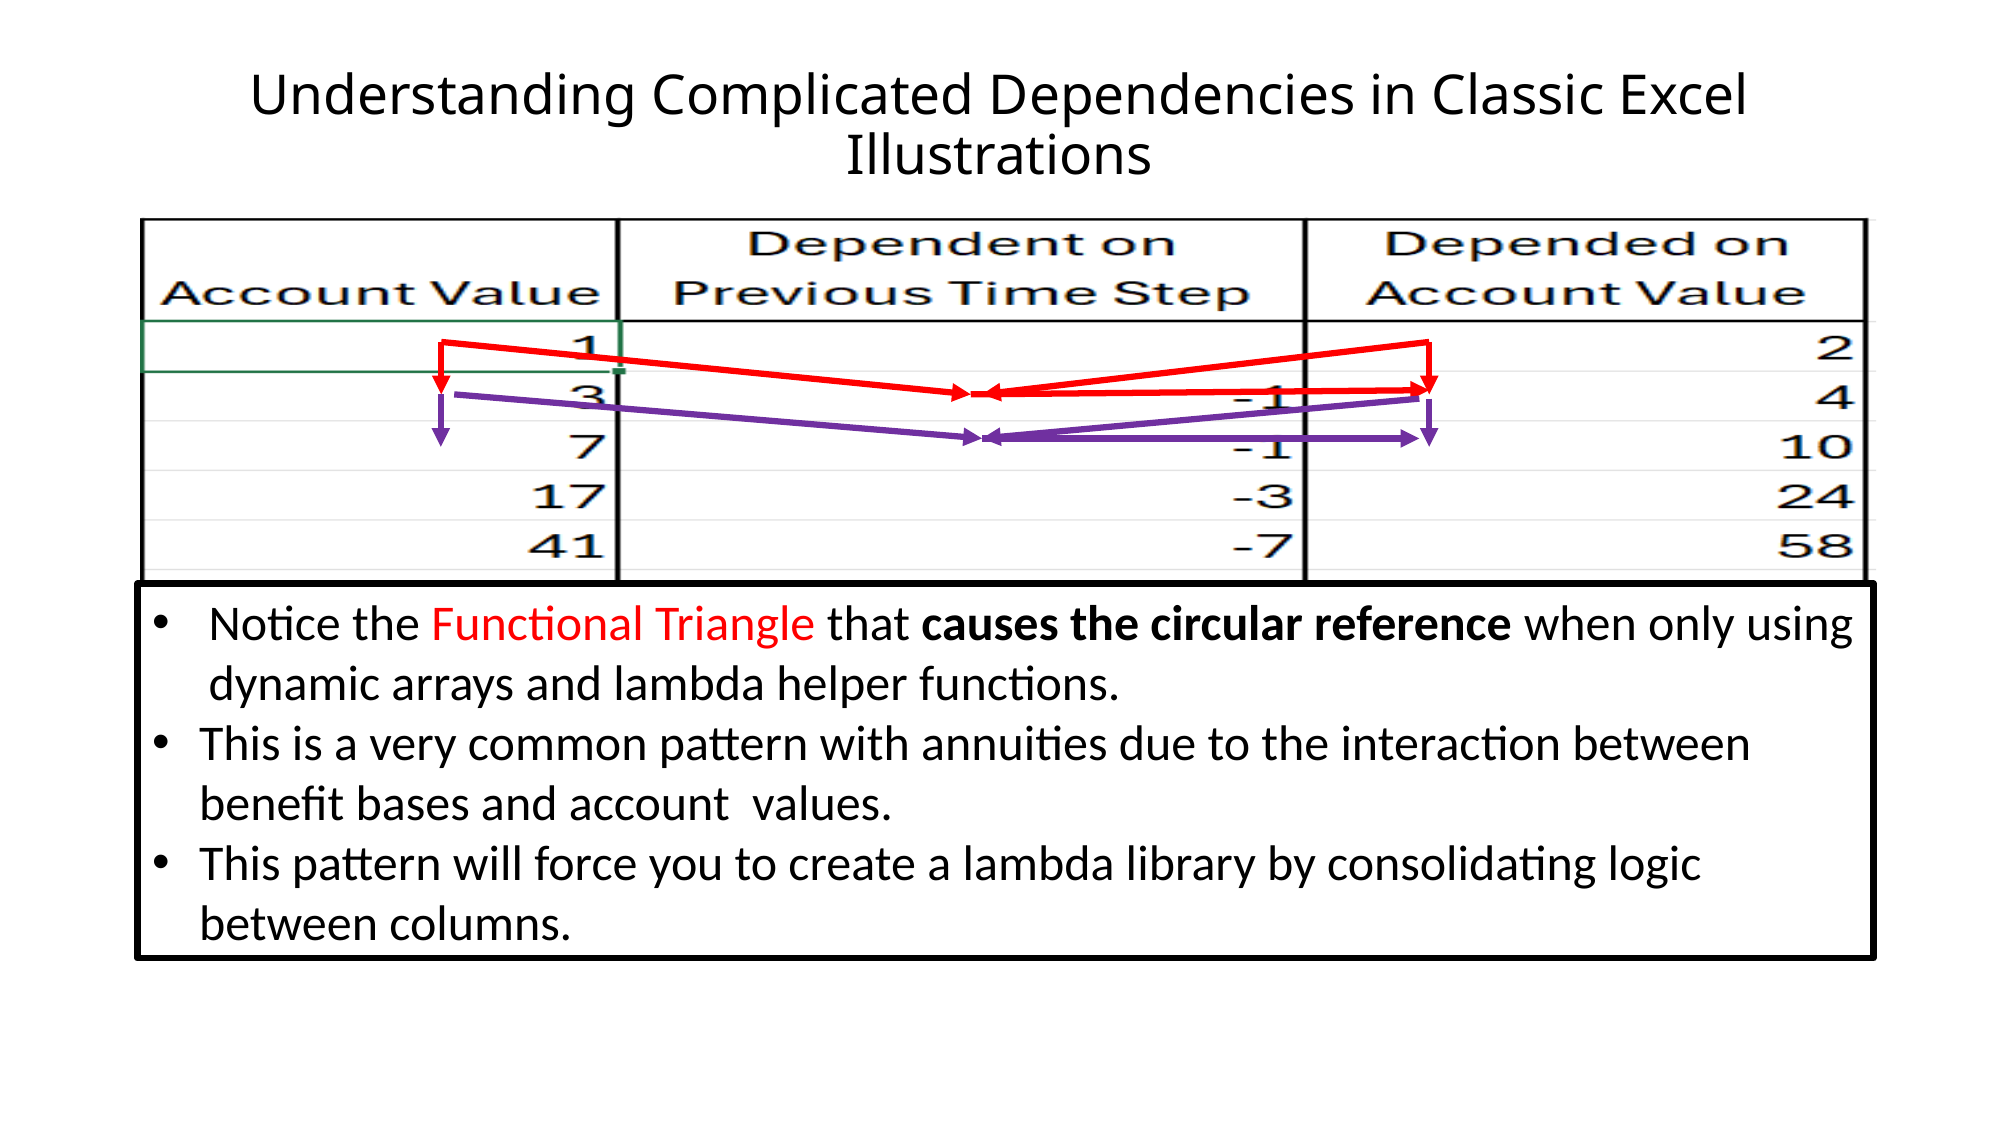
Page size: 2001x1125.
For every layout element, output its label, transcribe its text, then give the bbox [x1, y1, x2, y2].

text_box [981, 398, 1420, 438]
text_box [981, 341, 1430, 390]
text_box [970, 390, 1430, 395]
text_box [454, 394, 983, 439]
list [139, 217, 1877, 580]
text_box Notice the Functional Triangle that causes the circular reference when only using dynamic arrays and lambda helper functions. This is a very common pattern with annuities due to the interaction between benefit bases and account values. This pattern will force you to create a lambda library by consolidating logic between columns. [137, 583, 1874, 959]
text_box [441, 341, 971, 395]
title Understanding Complicated Dependencies in Classic Excel Illustrations [137, 59, 1863, 194]
